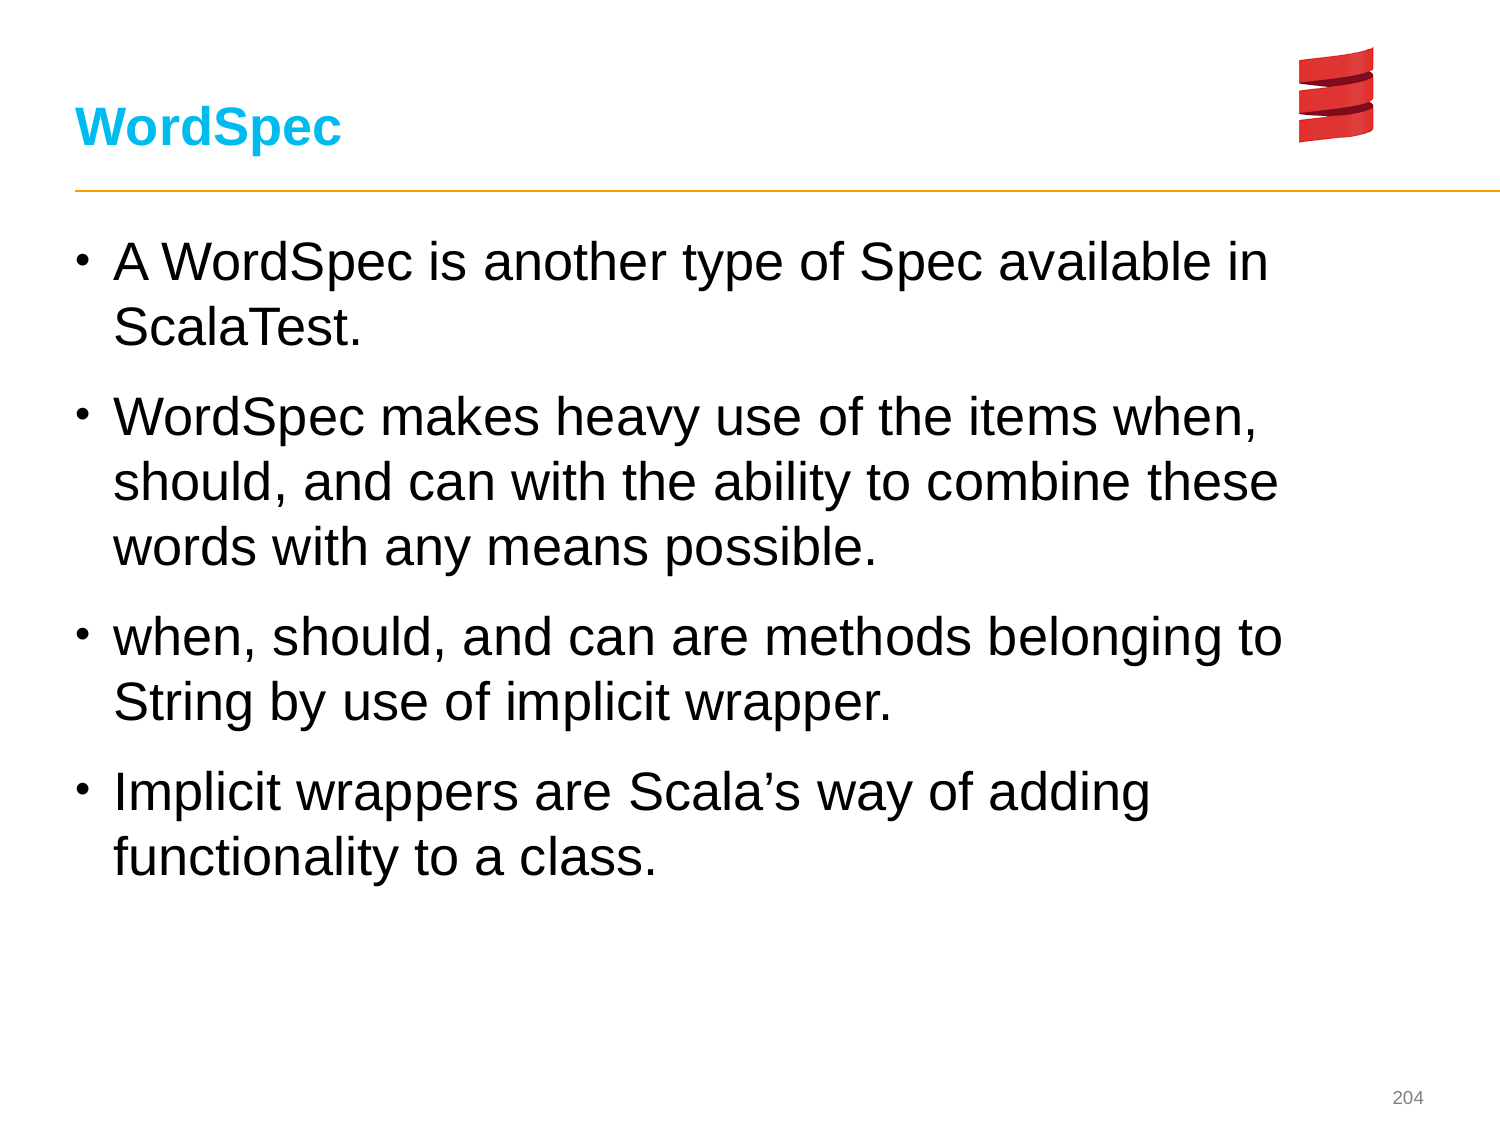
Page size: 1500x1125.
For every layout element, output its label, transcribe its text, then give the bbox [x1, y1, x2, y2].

title WordSpec [75, 27, 1422, 157]
list A WordSpec is another type of Spec available in ScalaTest. WordSpec makes heavy use of the items when, should, and can with the ability to combine these words with any means possible. when, should, and can are methods belonging to String by use of implicit wrapper. Implicit wrappers are Scala’s way of adding functionality to a class. [75, 226, 1425, 1018]
